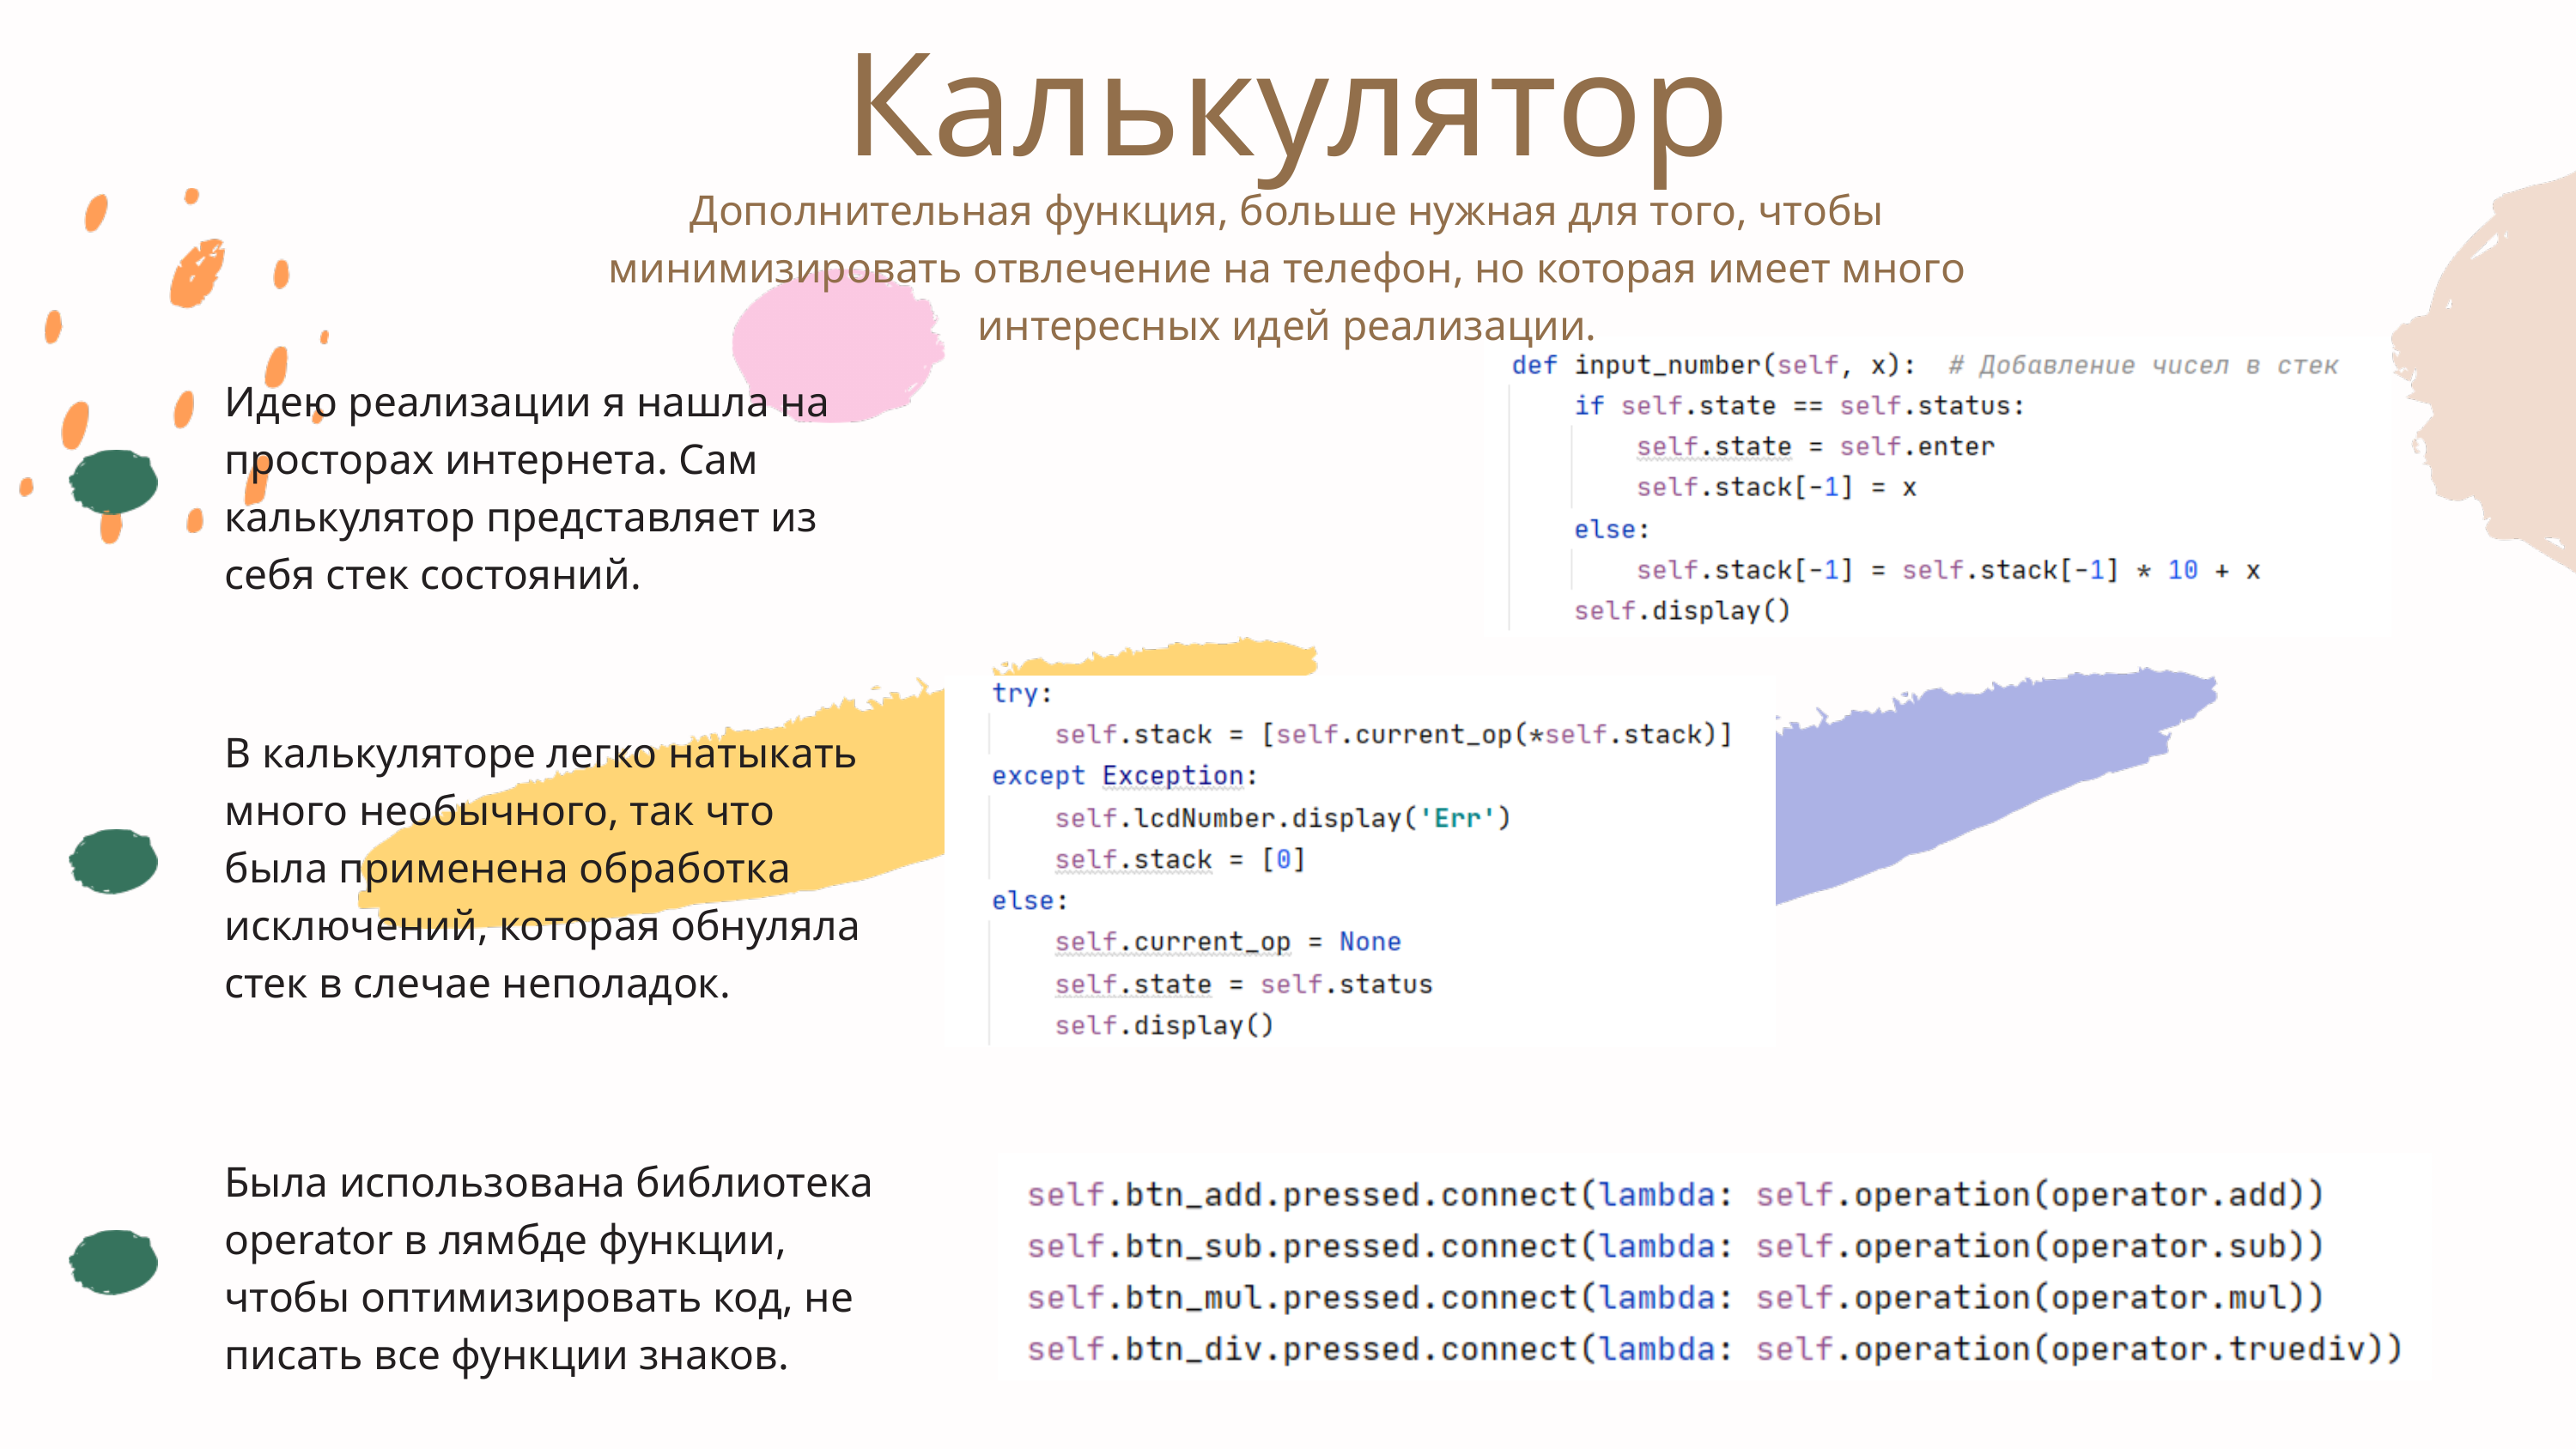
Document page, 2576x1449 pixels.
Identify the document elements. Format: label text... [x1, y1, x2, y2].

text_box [68, 367, 876, 598]
picture [1484, 142, 2576, 638]
picture [732, 268, 945, 423]
picture [357, 636, 2219, 1048]
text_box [68, 718, 876, 1064]
picture [998, 1153, 2432, 1380]
text_box Дополнительная функция, больше нужная для того, чтобы минимизировать отвлечение на телефон, но которая имеет много интересных идей реализации. [583, 176, 1993, 349]
text_box Калькулятор [687, 27, 1889, 176]
picture [0, 188, 329, 545]
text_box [68, 1147, 876, 1436]
